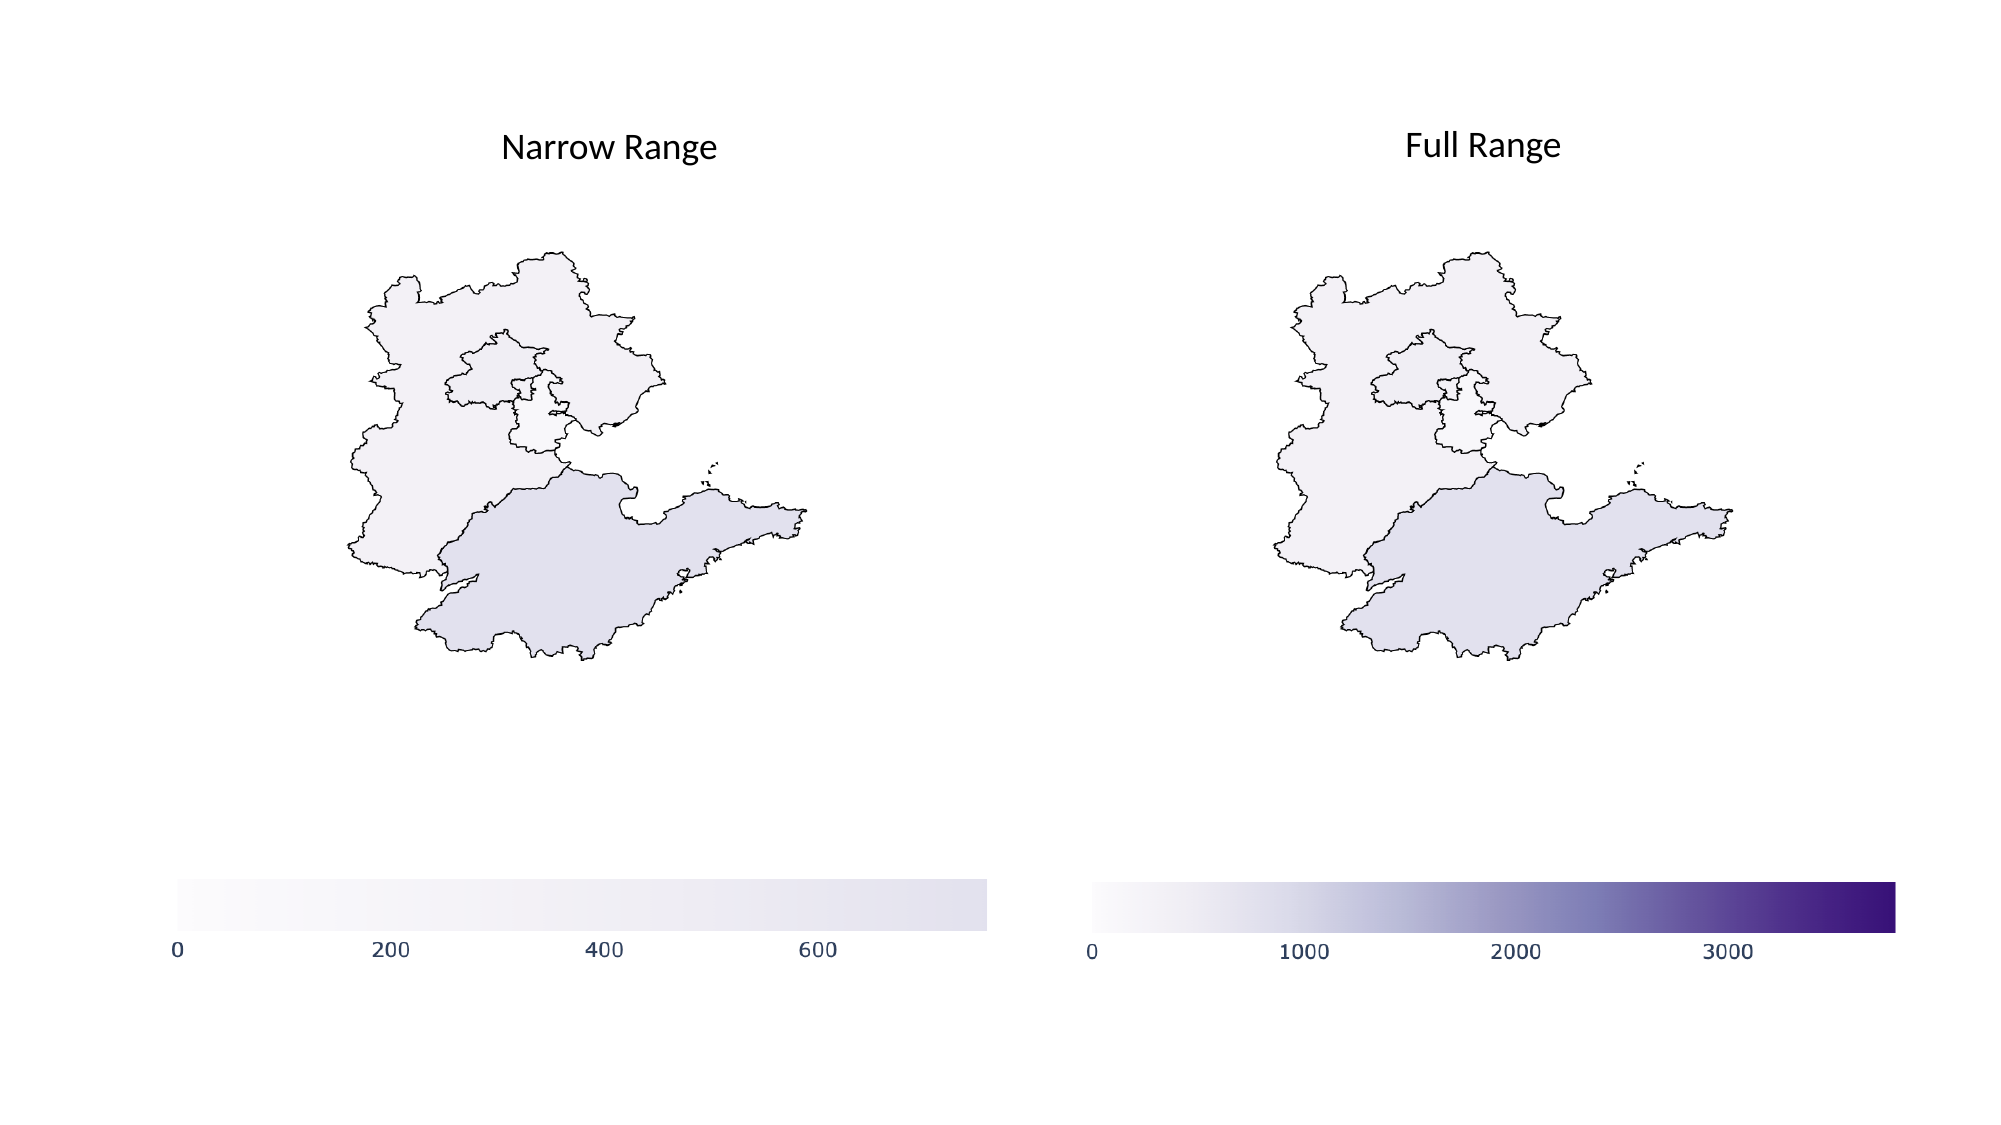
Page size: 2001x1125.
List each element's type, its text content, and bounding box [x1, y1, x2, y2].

picture [1236, 241, 1749, 669]
picture [166, 872, 994, 962]
picture [1079, 872, 1906, 963]
text_box Narrow Range [486, 114, 733, 174]
picture [310, 241, 823, 669]
text_box Full Range [1390, 112, 1577, 173]
